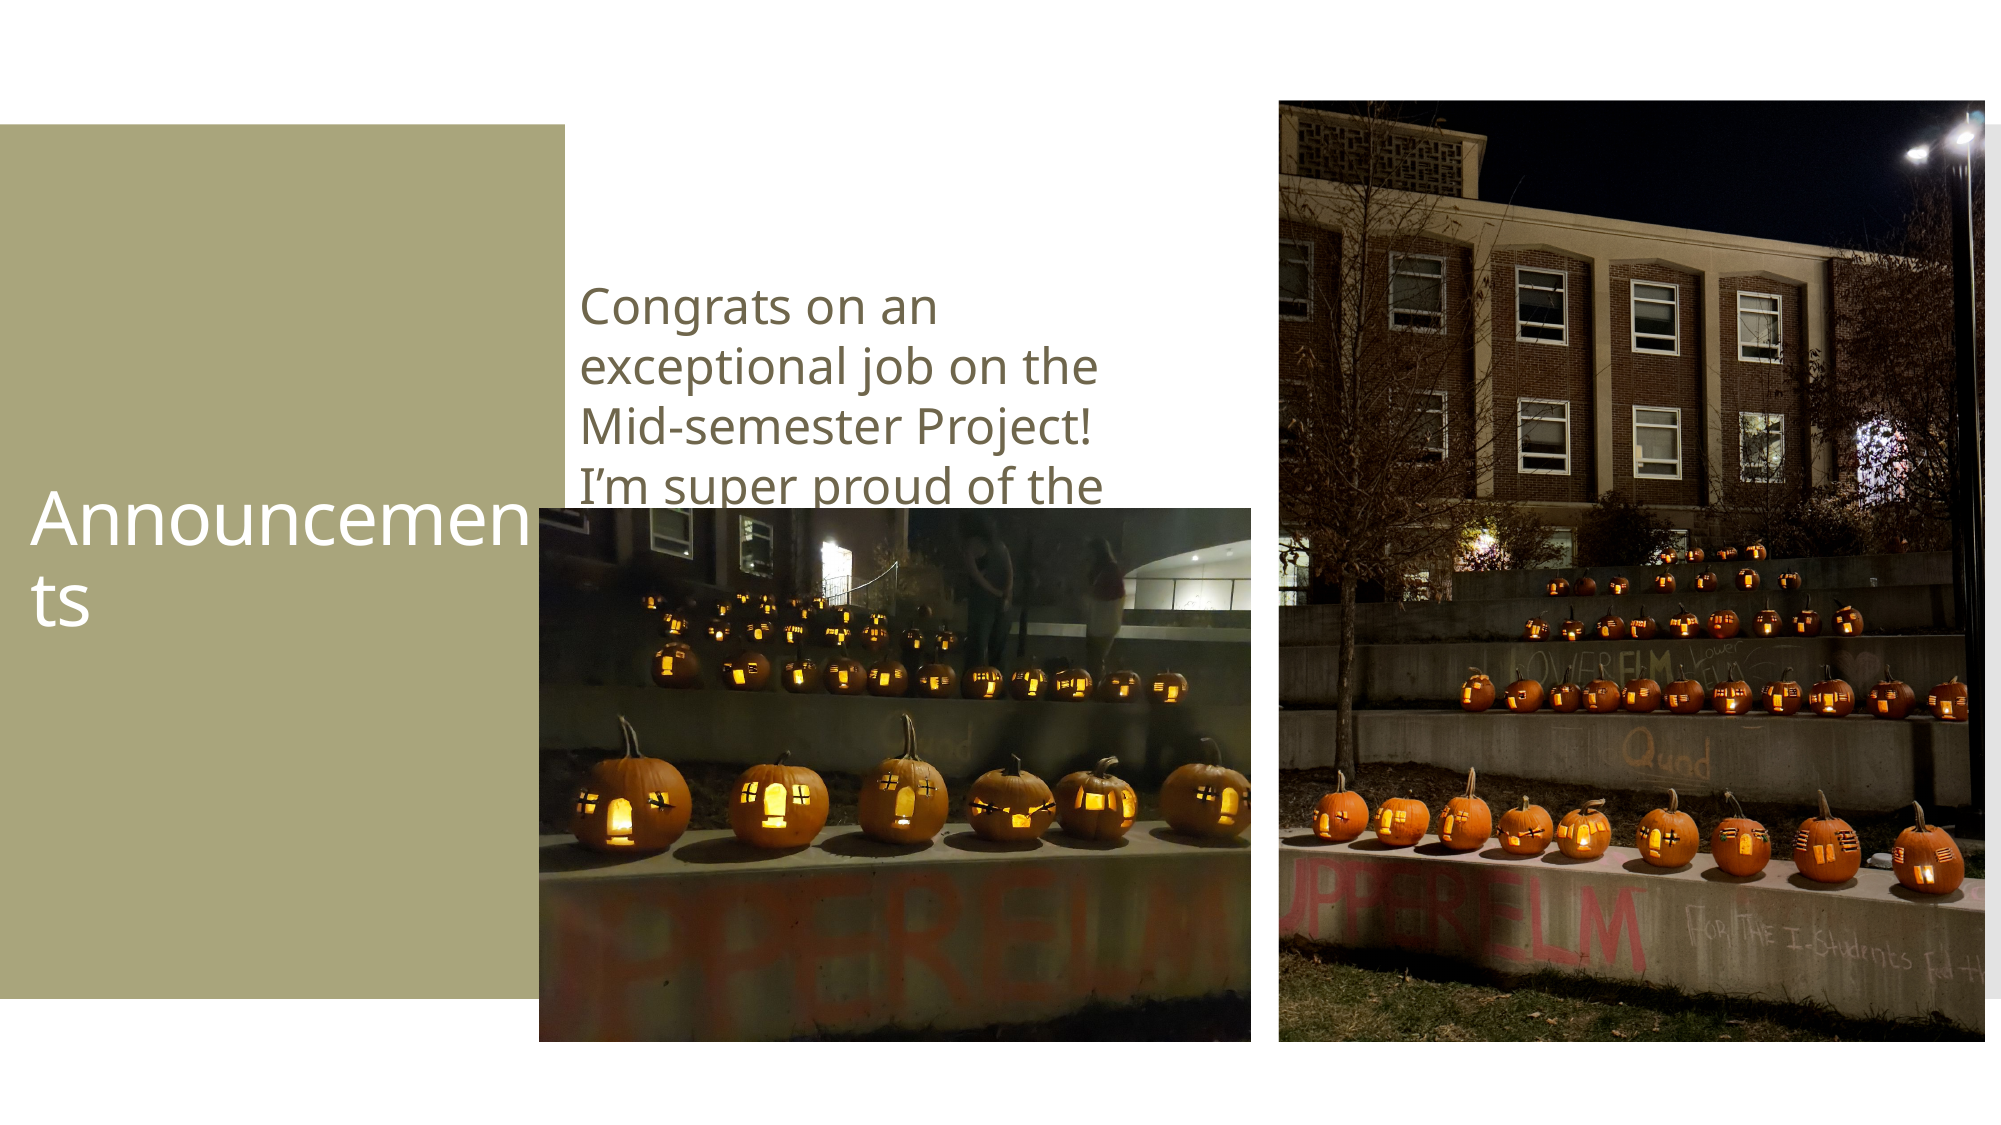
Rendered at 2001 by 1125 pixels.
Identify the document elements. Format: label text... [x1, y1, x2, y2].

list Congrats on an exceptional job on the Mid-semester Project! I’m super proud of the work you did, and I hope you all are, too! [564, 266, 1160, 508]
title Announcements [15, 184, 555, 940]
picture [538, 102, 2000, 1042]
